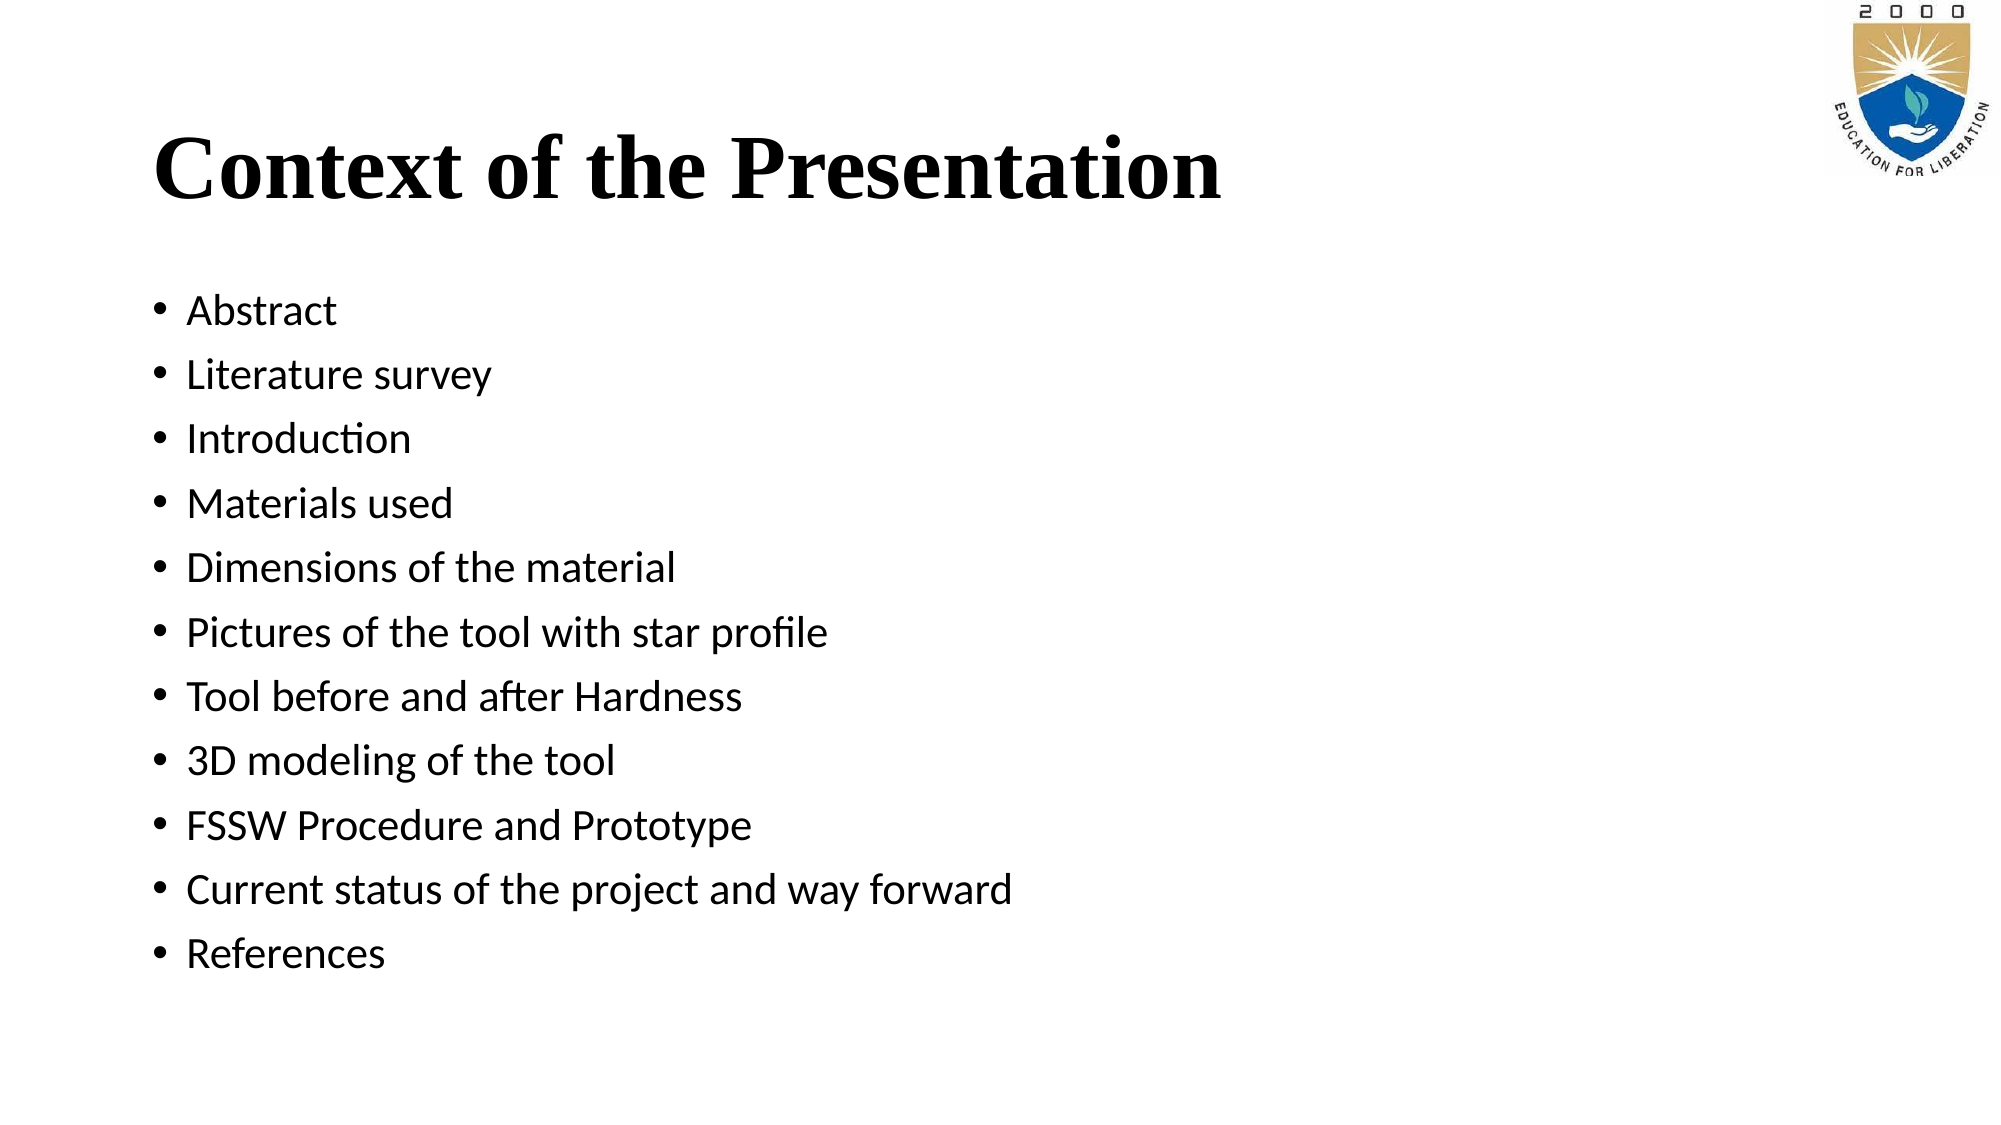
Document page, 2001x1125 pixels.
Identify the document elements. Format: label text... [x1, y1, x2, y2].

picture [1824, 0, 2000, 176]
list Abstract Literature survey Introduction Materials used Dimensions of the material Pictures of the tool with star profile Tool before and after Hardness 3D modeling of the tool FSSW Procedure and Prototype Current status of the project and way forward References [137, 278, 1863, 993]
title Context of the Presentation [137, 59, 1863, 278]
